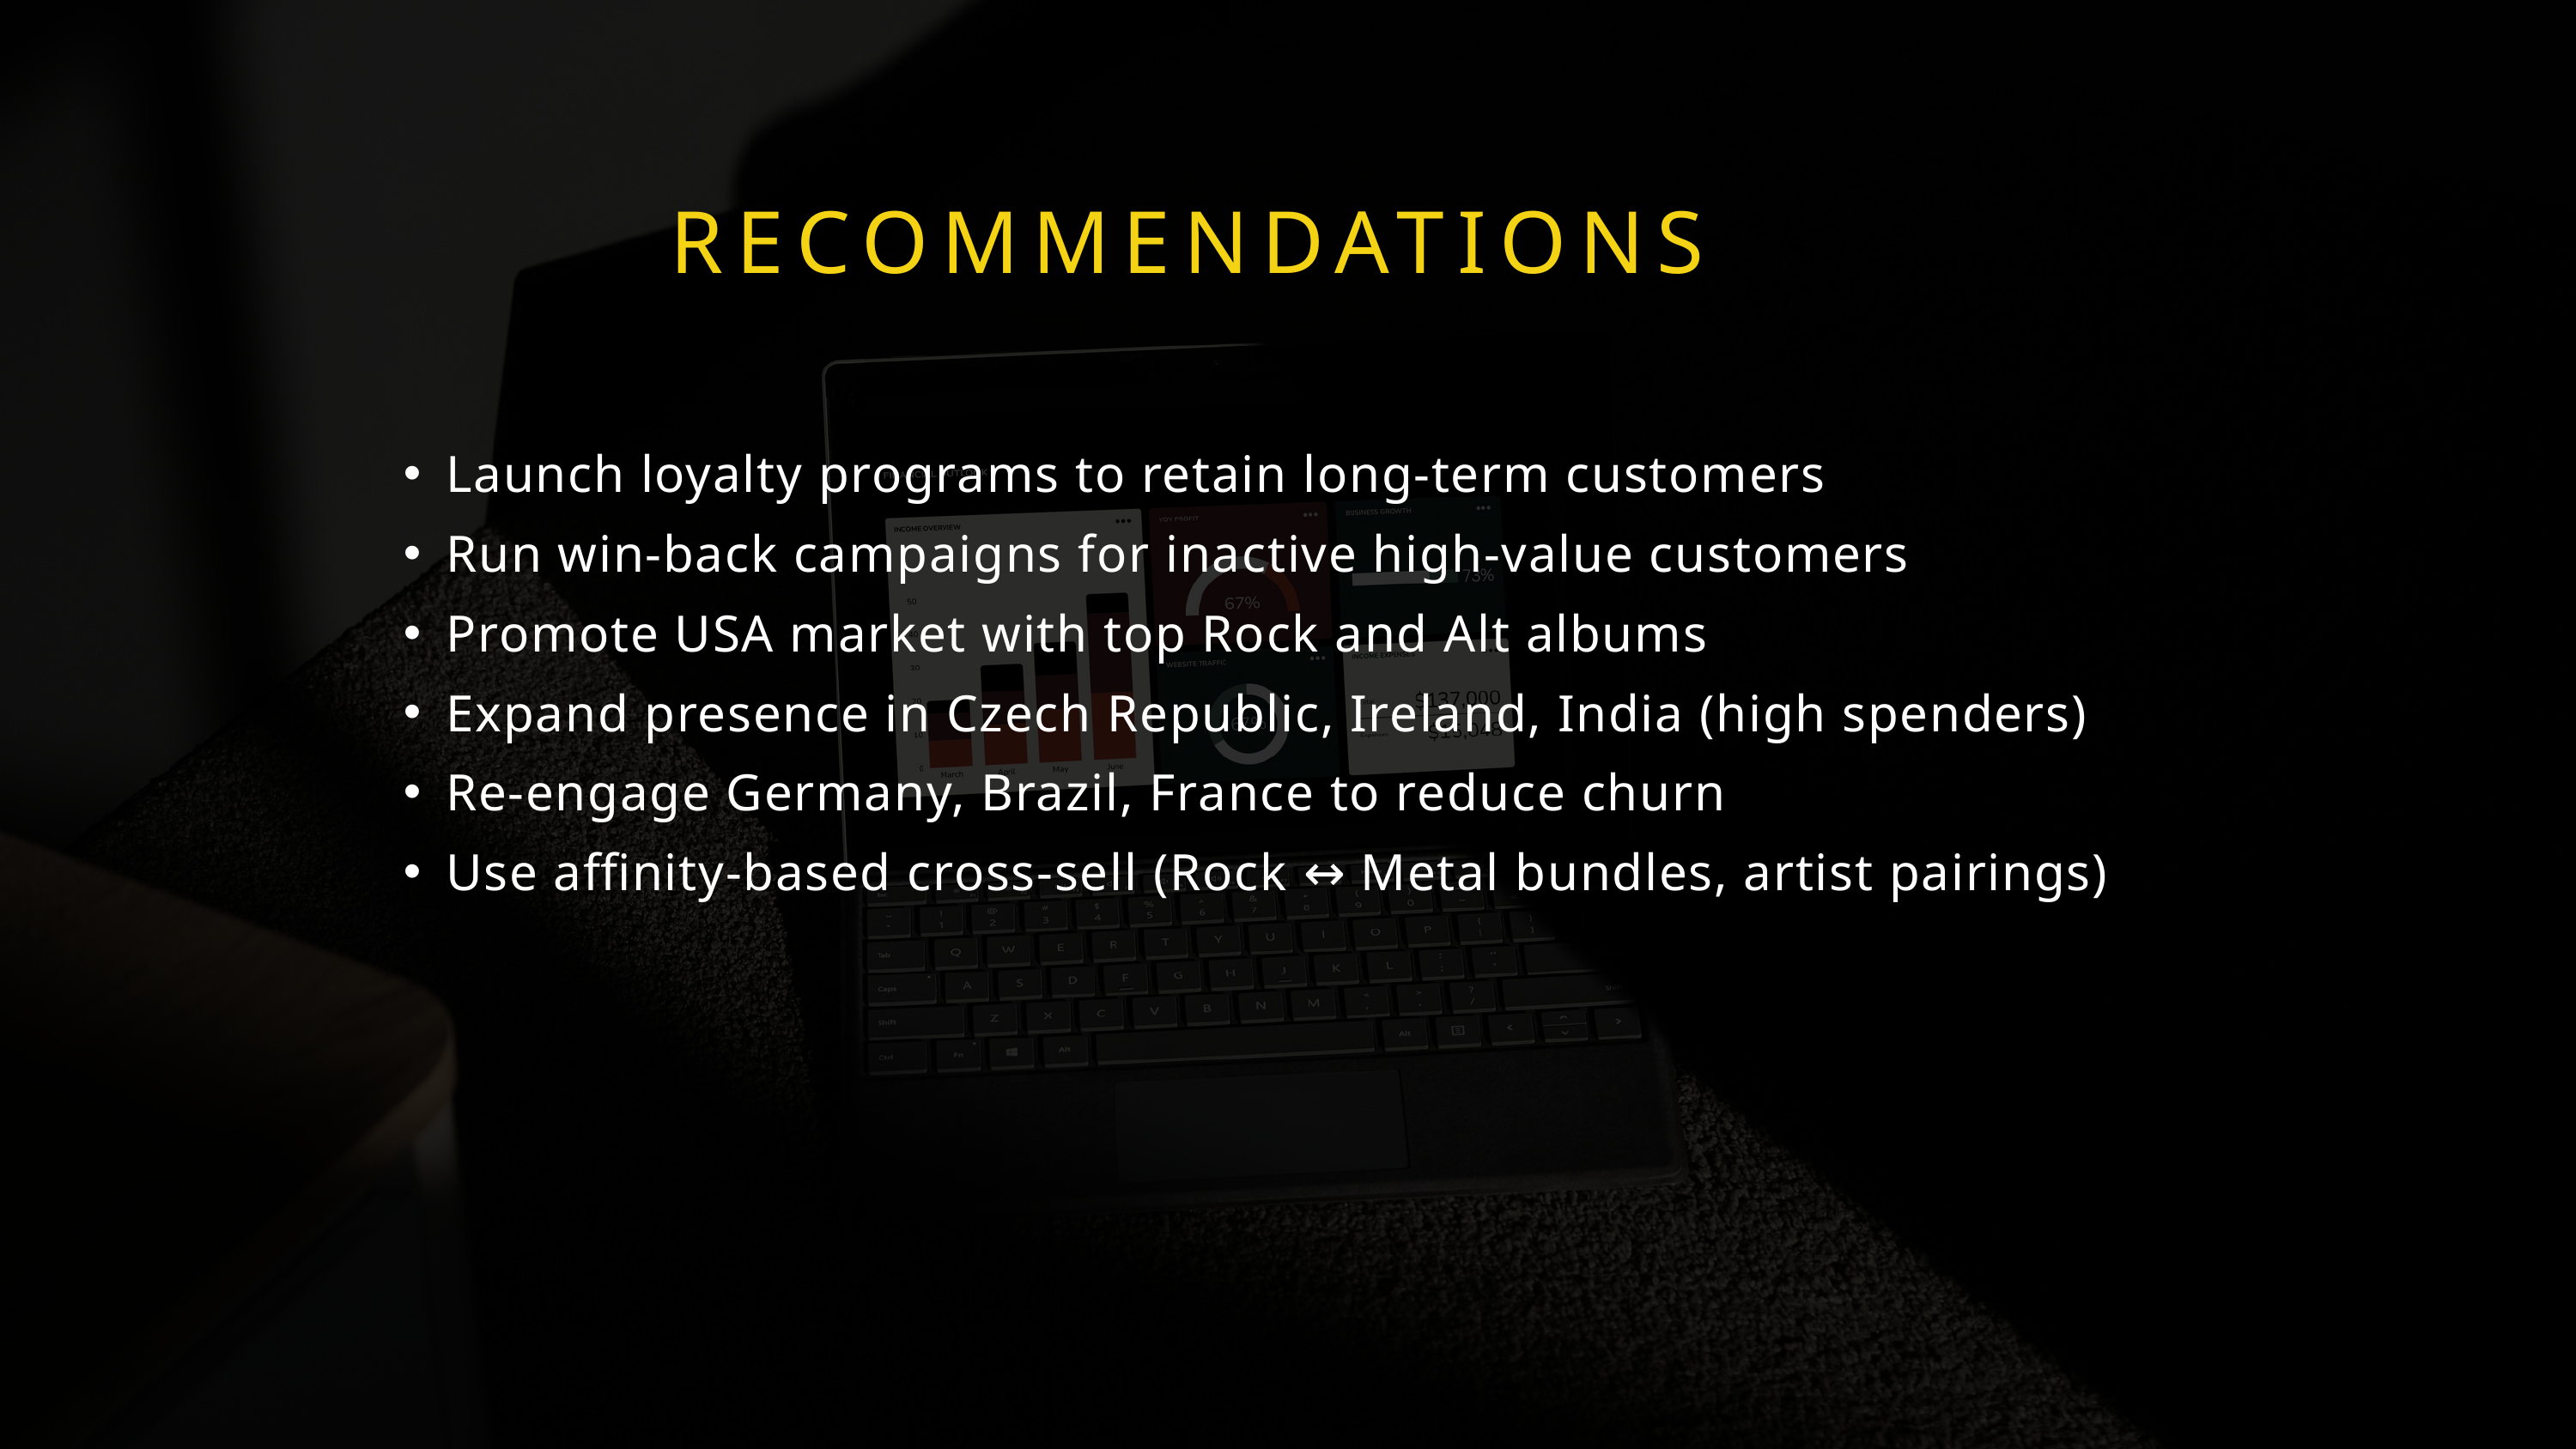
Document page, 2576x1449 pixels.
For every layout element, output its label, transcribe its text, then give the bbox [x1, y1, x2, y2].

text_box Launch loyalty programs to retain long-term customers Run win-back campaigns for inactive high-value customers Promote USA market with top Rock and Alt albums Expand presence in Czech Republic, Ireland, India (high spenders) Re-engage Germany, Brazil, France to reduce churn Use affinity-based cross-sell (Rock ↔ Metal bundles, artist pairings) [361, 422, 2162, 980]
text_box [0, 0, 2576, 1449]
text_box RECOMMENDATIONS [670, 166, 2576, 291]
